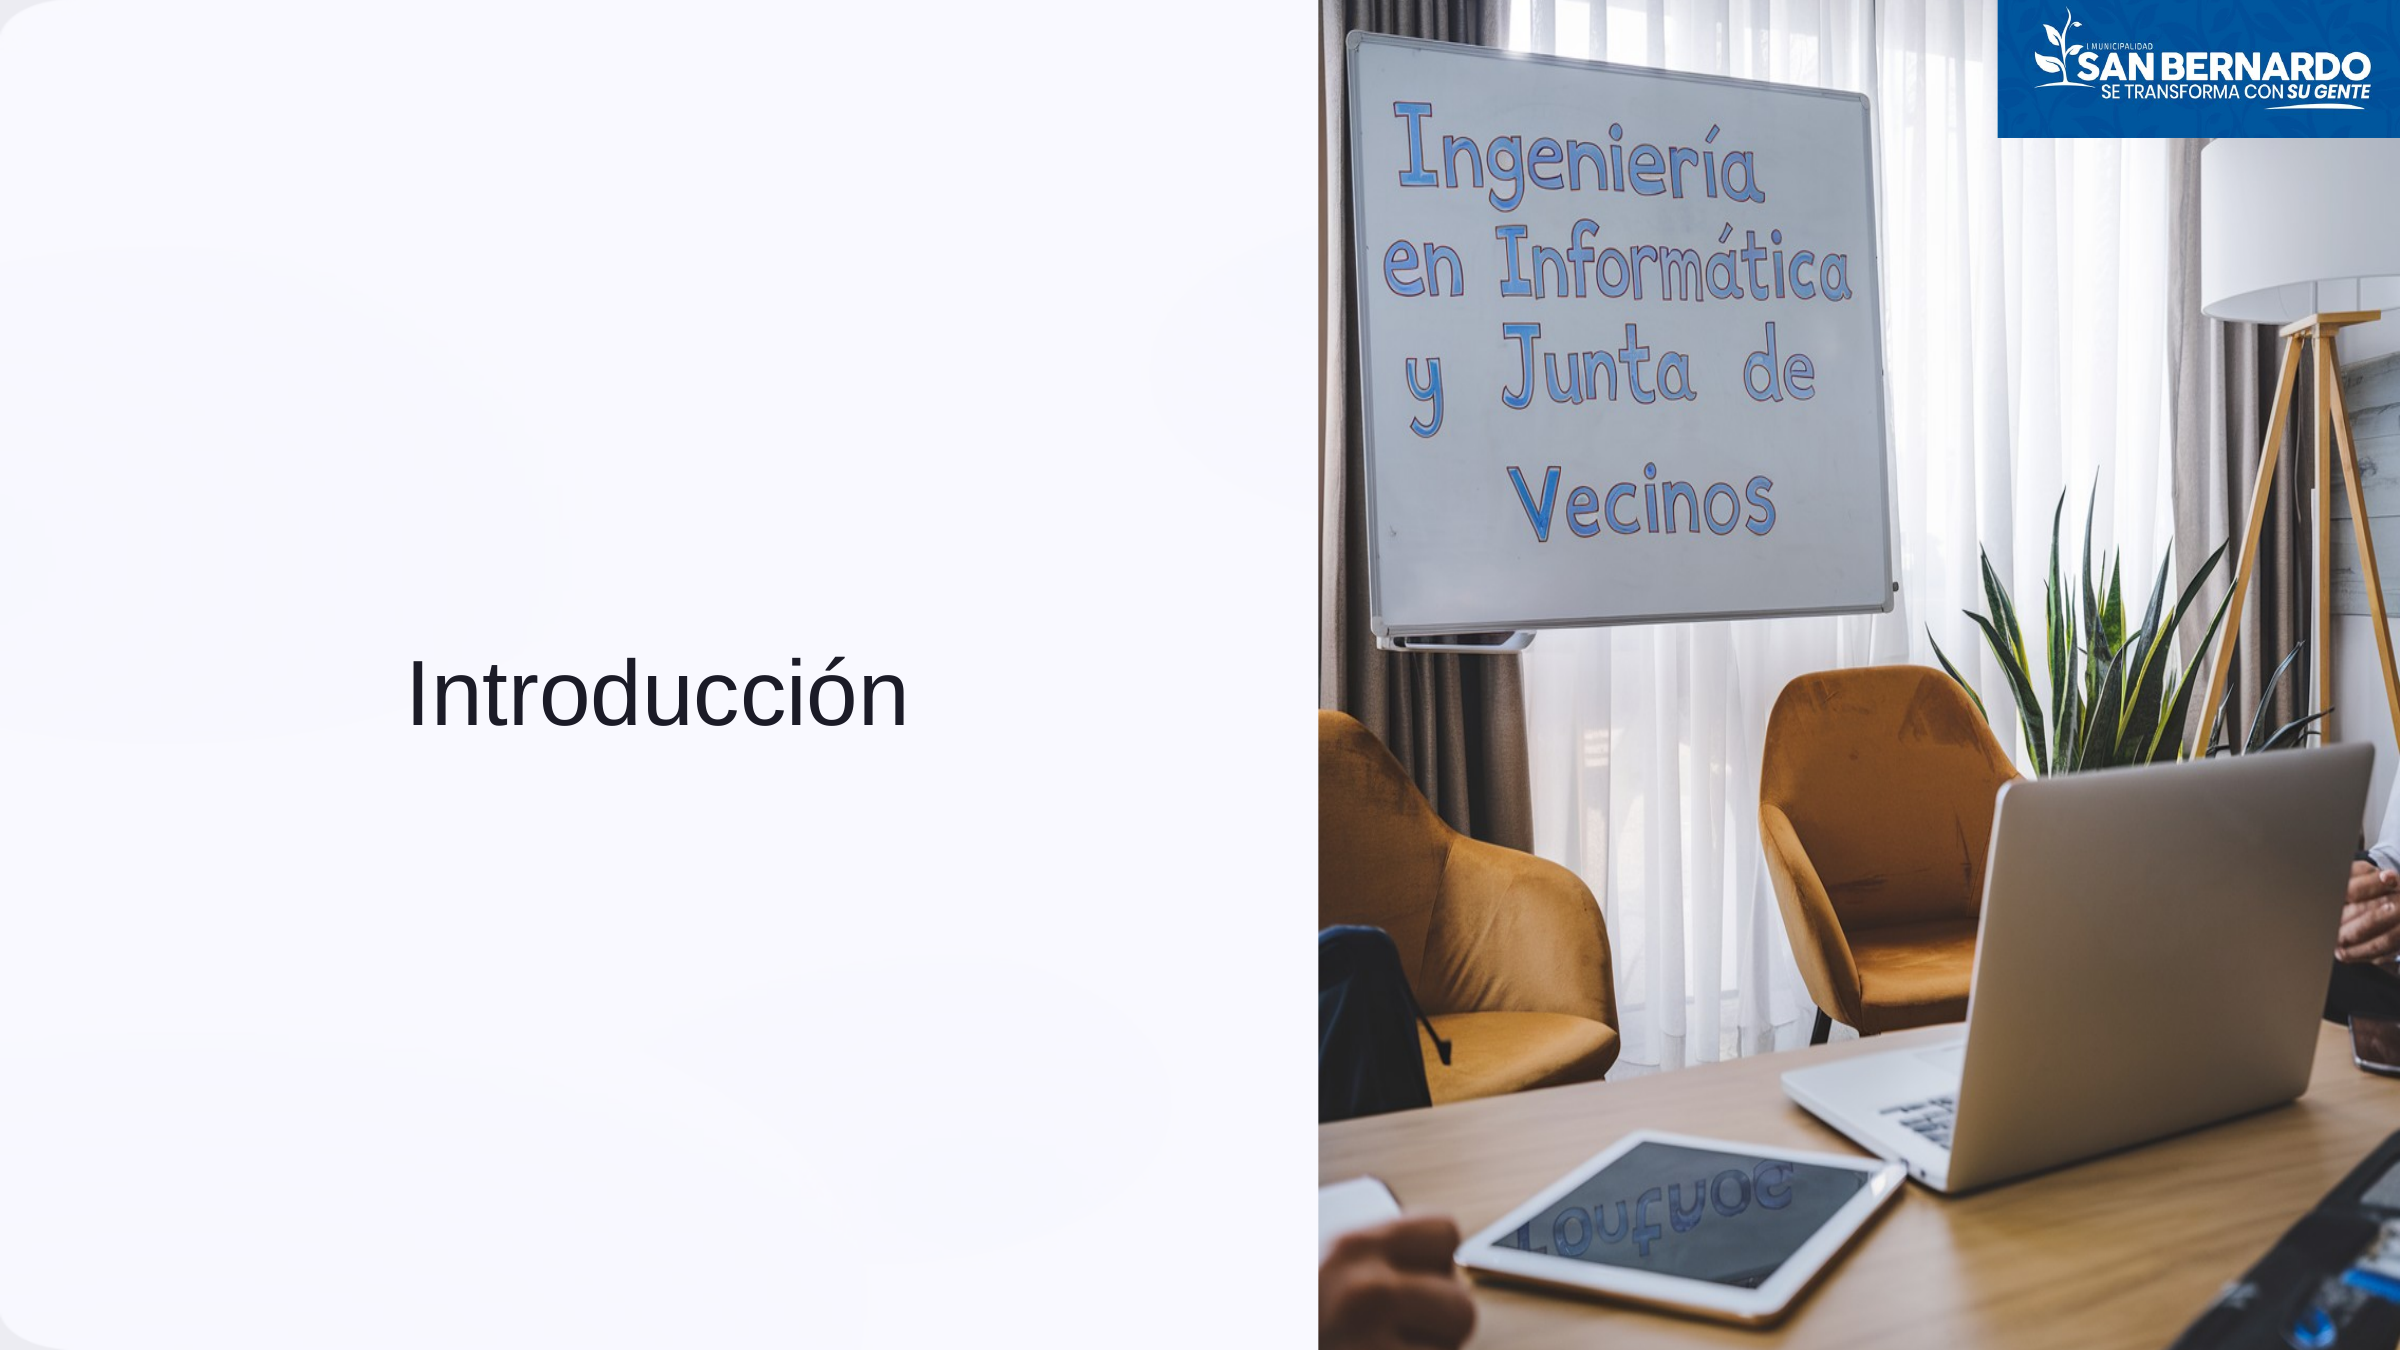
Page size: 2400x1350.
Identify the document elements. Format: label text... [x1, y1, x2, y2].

text_box Introducción [45, 605, 1271, 722]
picture [1318, 0, 2400, 1350]
